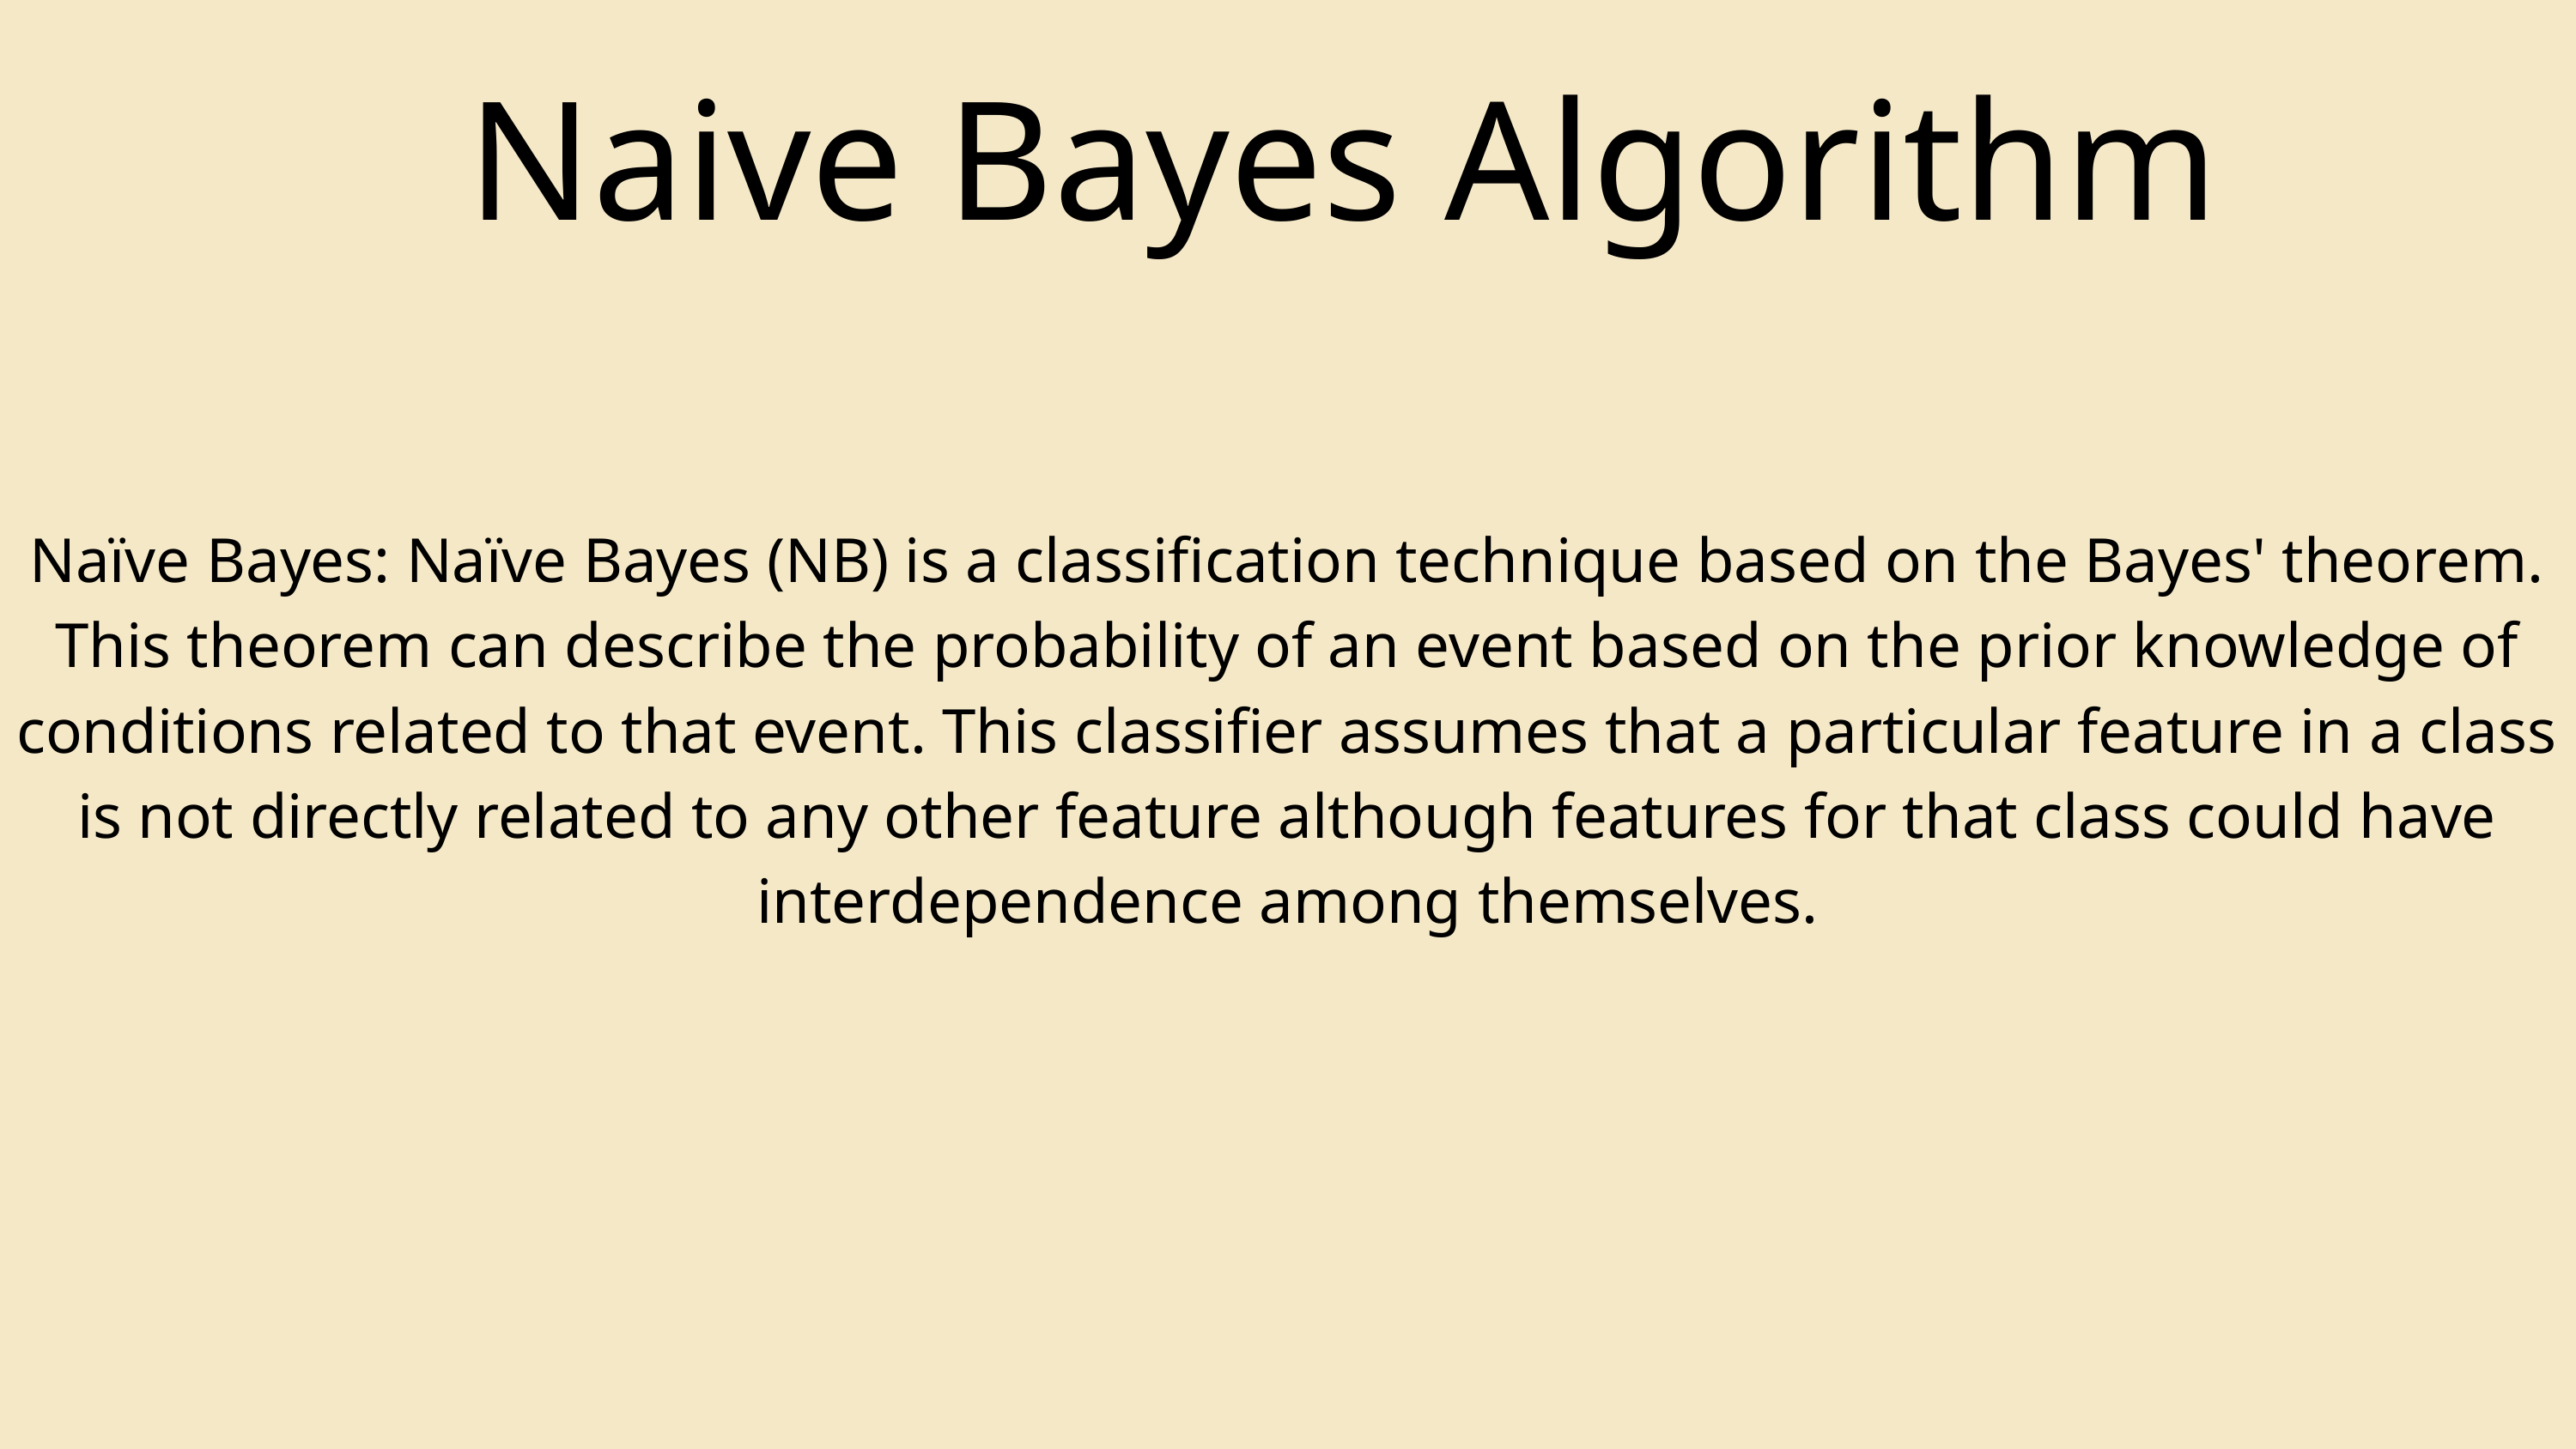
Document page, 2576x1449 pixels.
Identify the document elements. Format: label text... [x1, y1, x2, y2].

text_box Naive Bayes Algorithm [431, 22, 2257, 253]
text_box Naïve Bayes: Naïve Bayes (NB) is a classification technique based on the Bayes' theorem. This theorem can describe the probability of an event based on the prior knowledge of conditions related to that event. This classifier assumes that a particular feature in a class is not directly related to any other feature although features for that class could have interdependence among themselves. [0, 509, 2576, 936]
